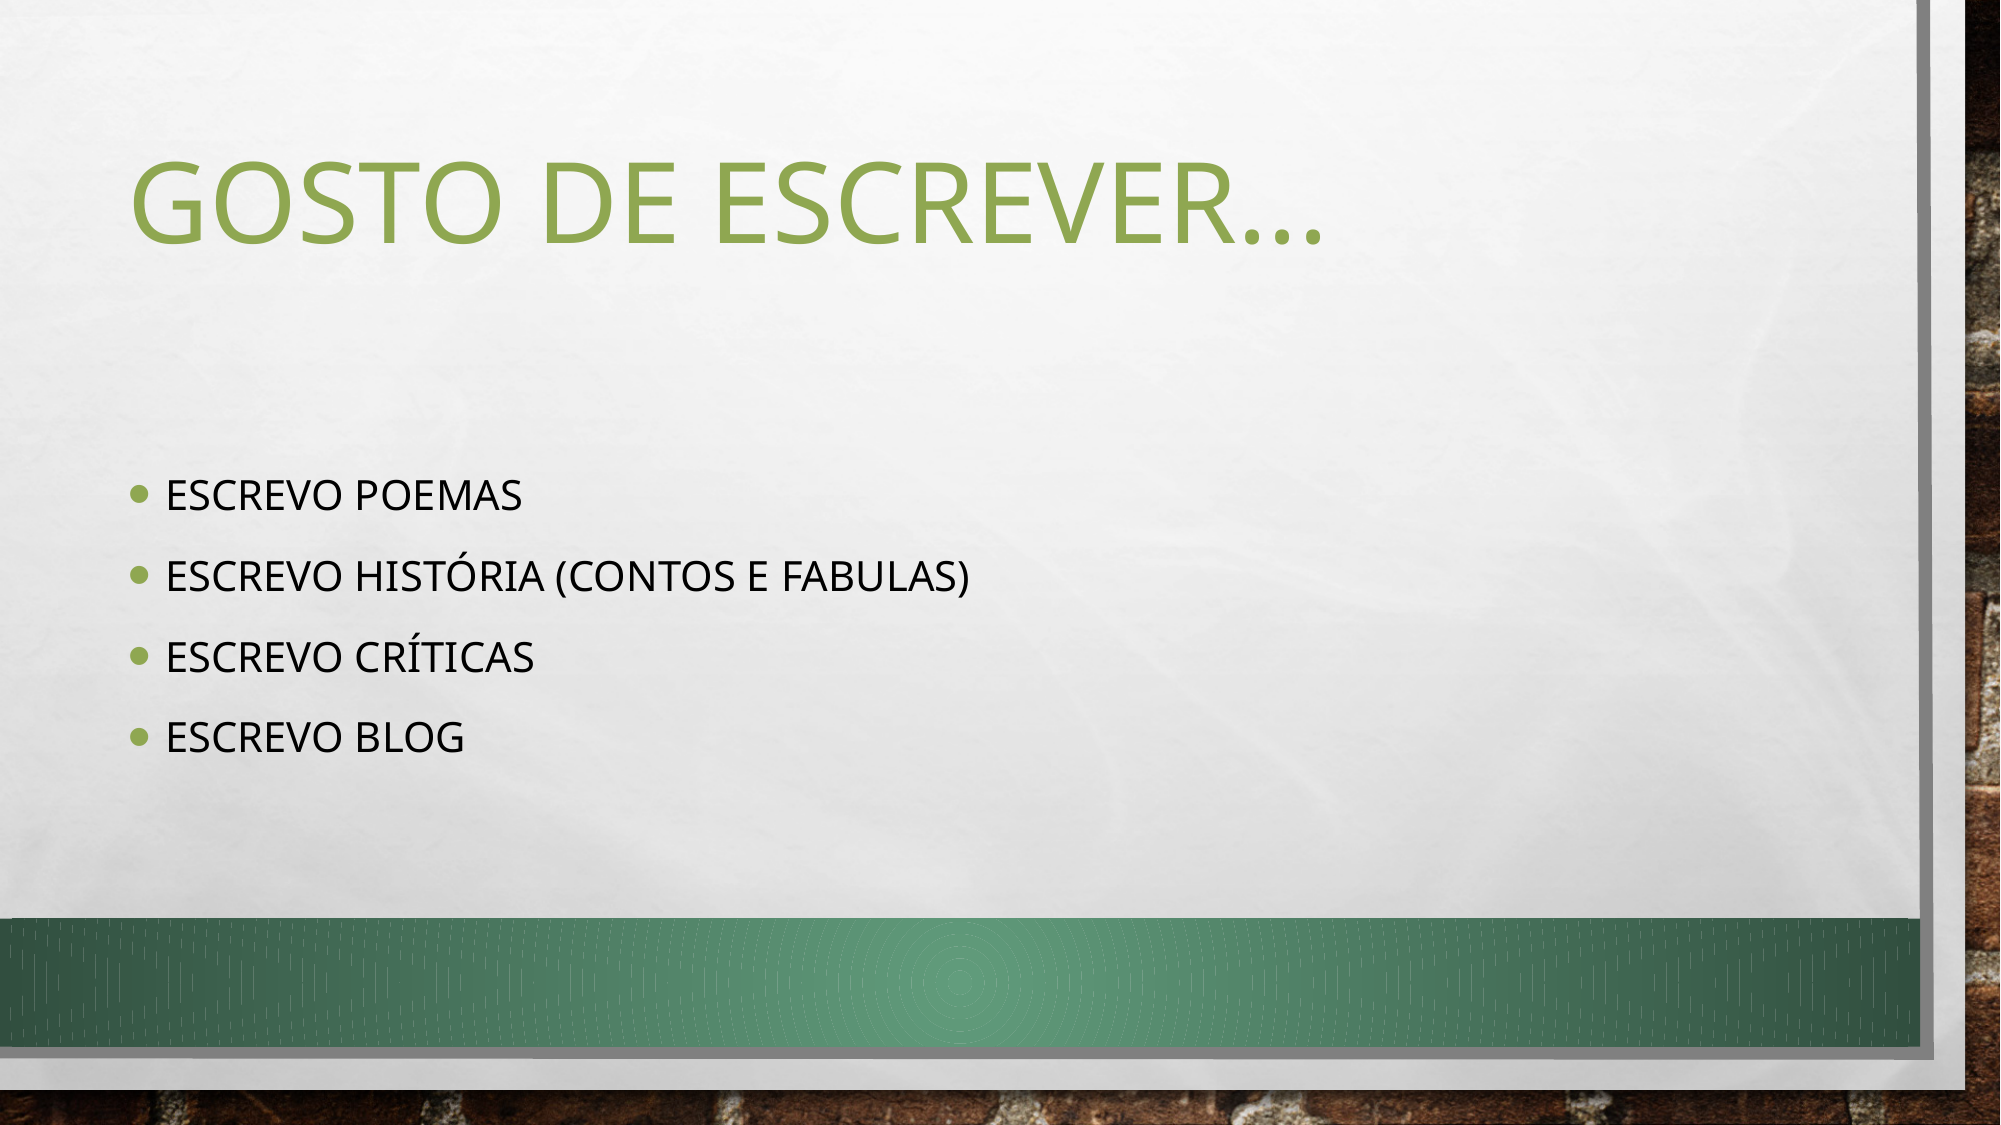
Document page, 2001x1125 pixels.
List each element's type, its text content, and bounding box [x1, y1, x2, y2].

list Escrevo poemas Escrevo história (contos e fabulas) Escrevo críticas Escrevo blog [112, 338, 1818, 882]
picture [0, 0, 2000, 1125]
title Gosto de escrever... [112, 112, 1818, 302]
